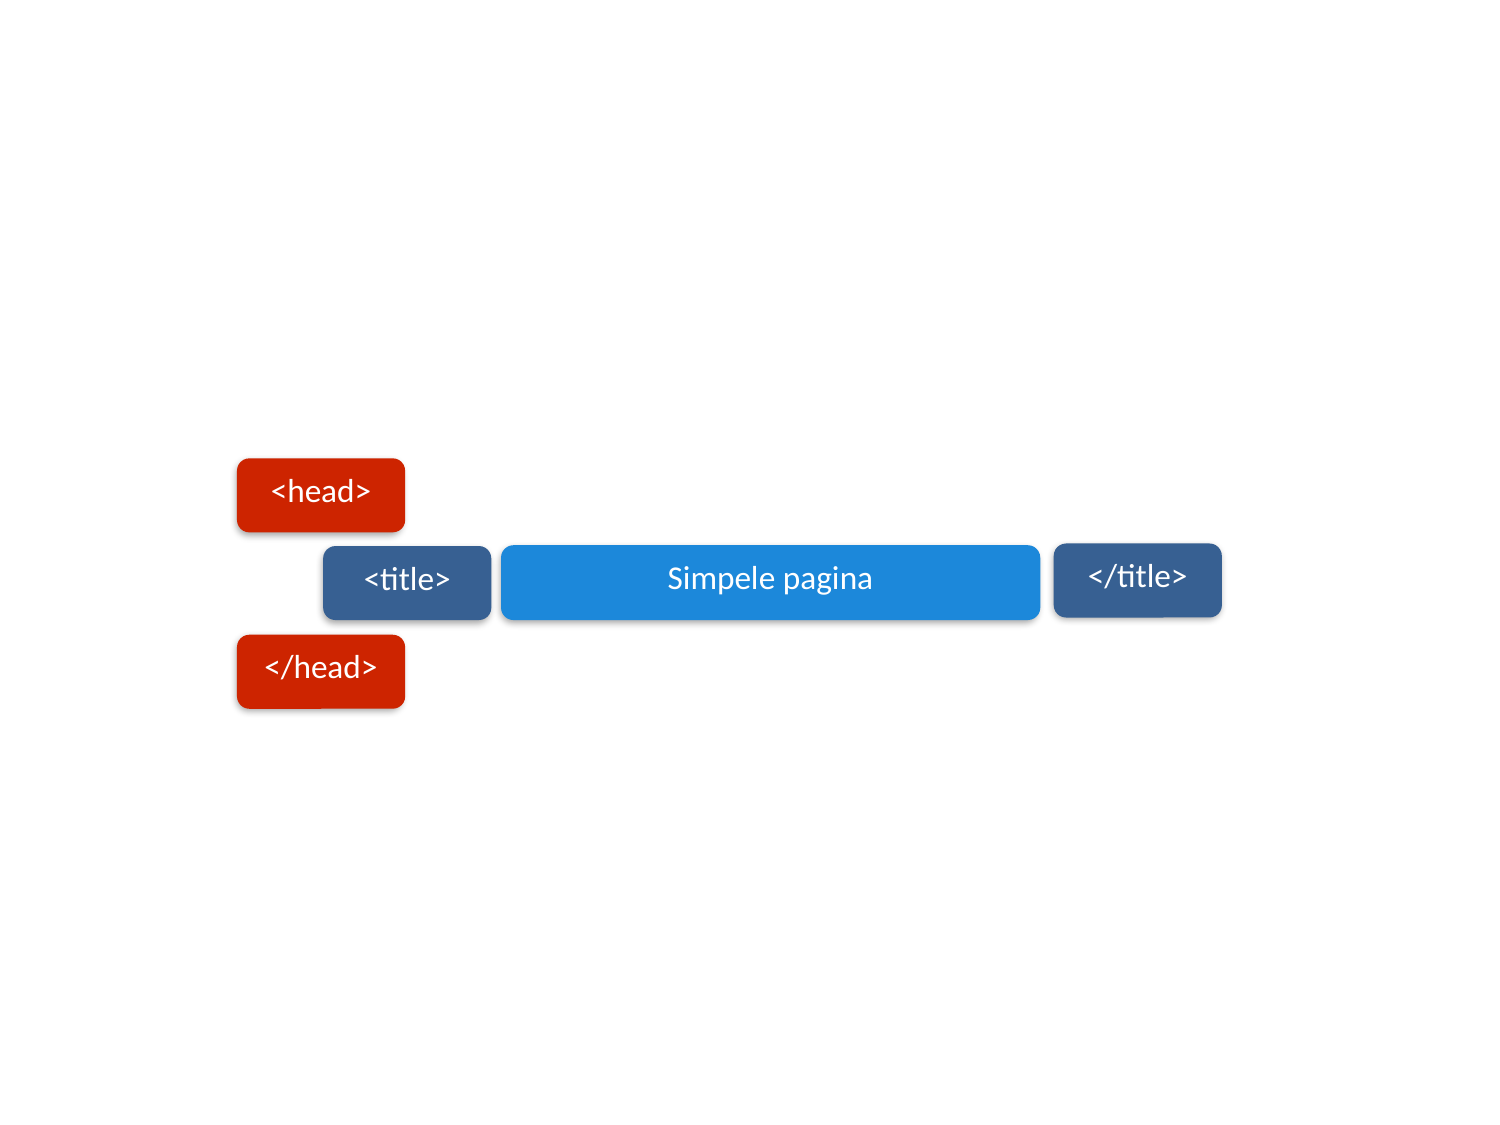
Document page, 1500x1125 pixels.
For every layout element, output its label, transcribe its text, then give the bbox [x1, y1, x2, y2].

text_box </title> [1052, 542, 1223, 619]
text_box <title> [322, 545, 493, 621]
text_box </head> [236, 633, 406, 710]
text_box Simpele pagina [500, 544, 1042, 621]
text_box <head> [236, 457, 406, 534]
